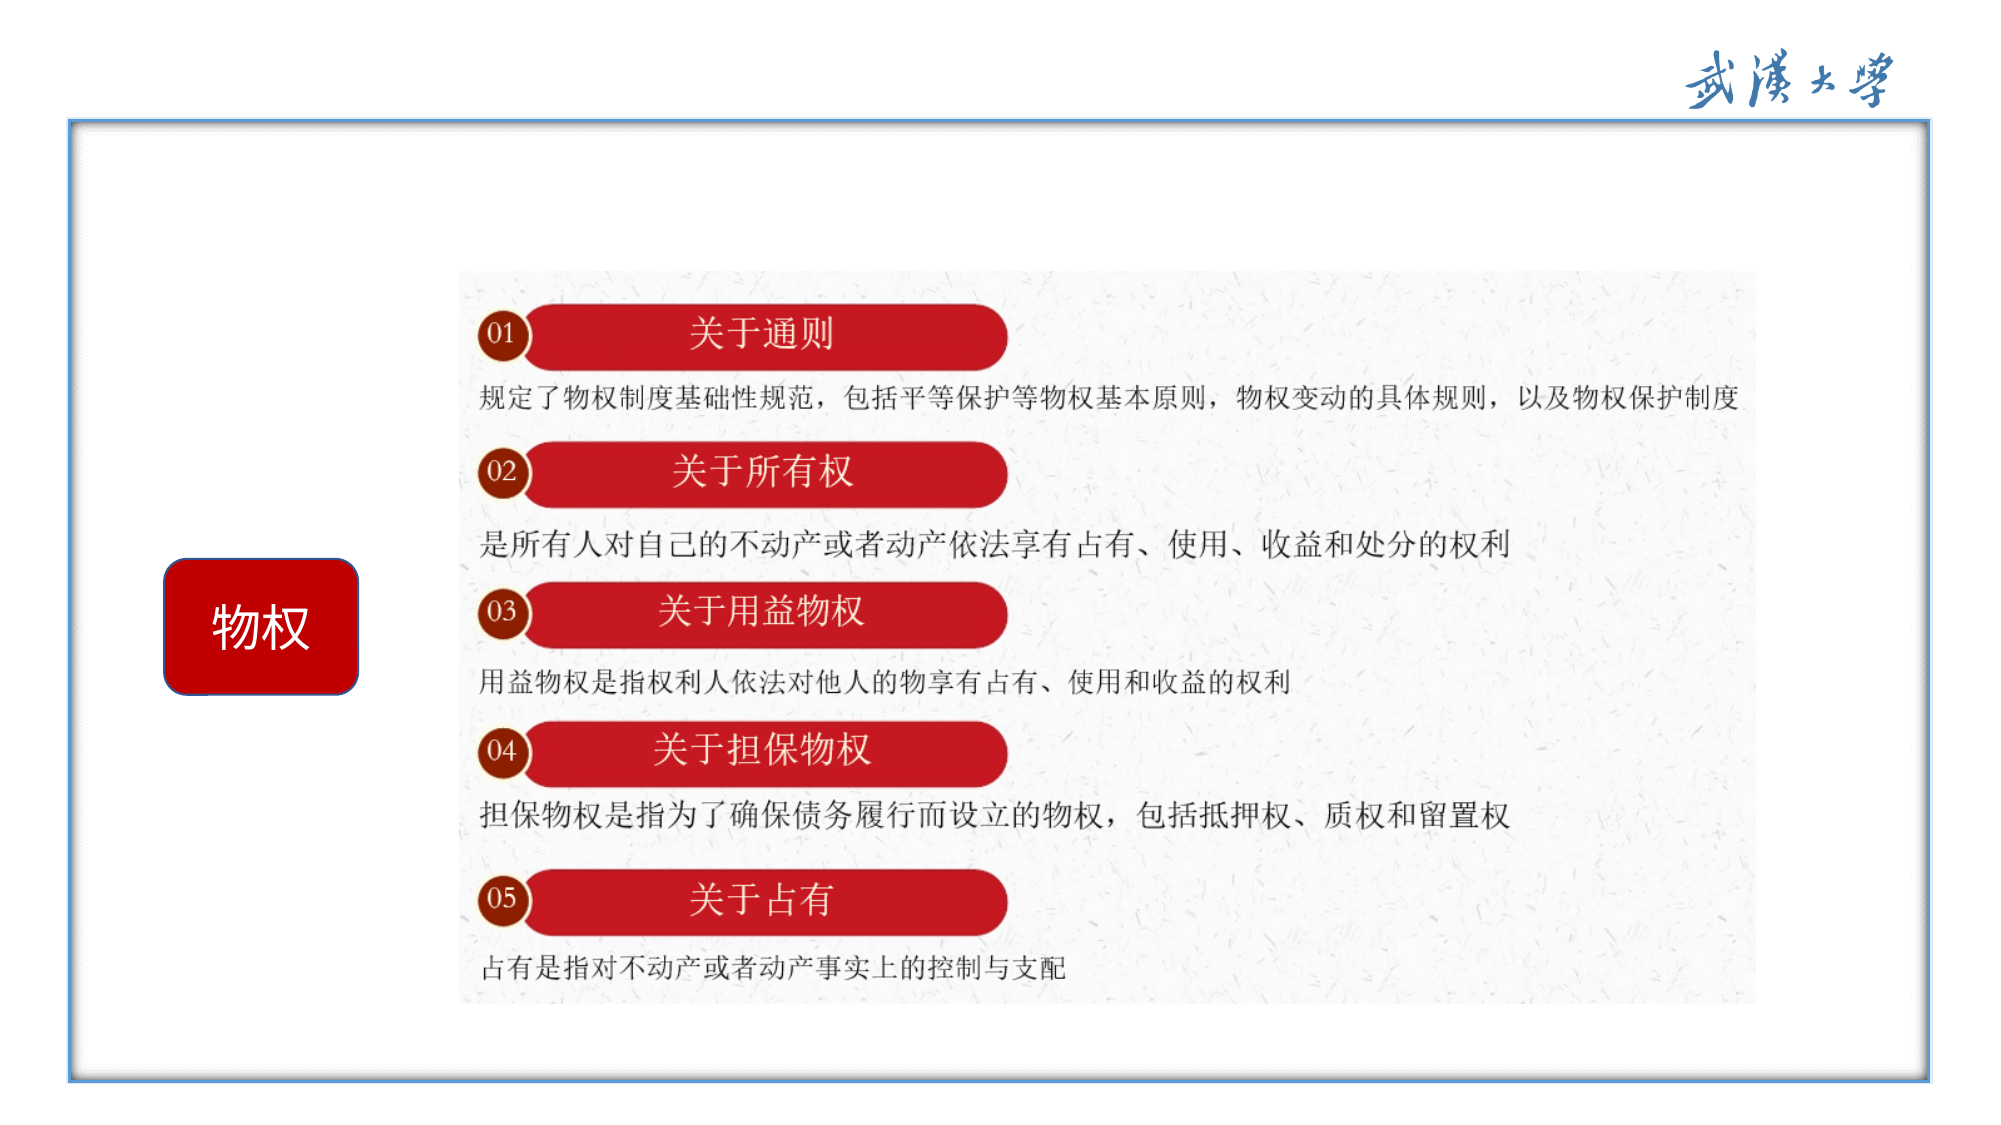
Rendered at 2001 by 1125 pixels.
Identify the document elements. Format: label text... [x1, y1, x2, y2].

picture [66, 117, 1933, 1084]
text_box 物权 [163, 557, 360, 696]
